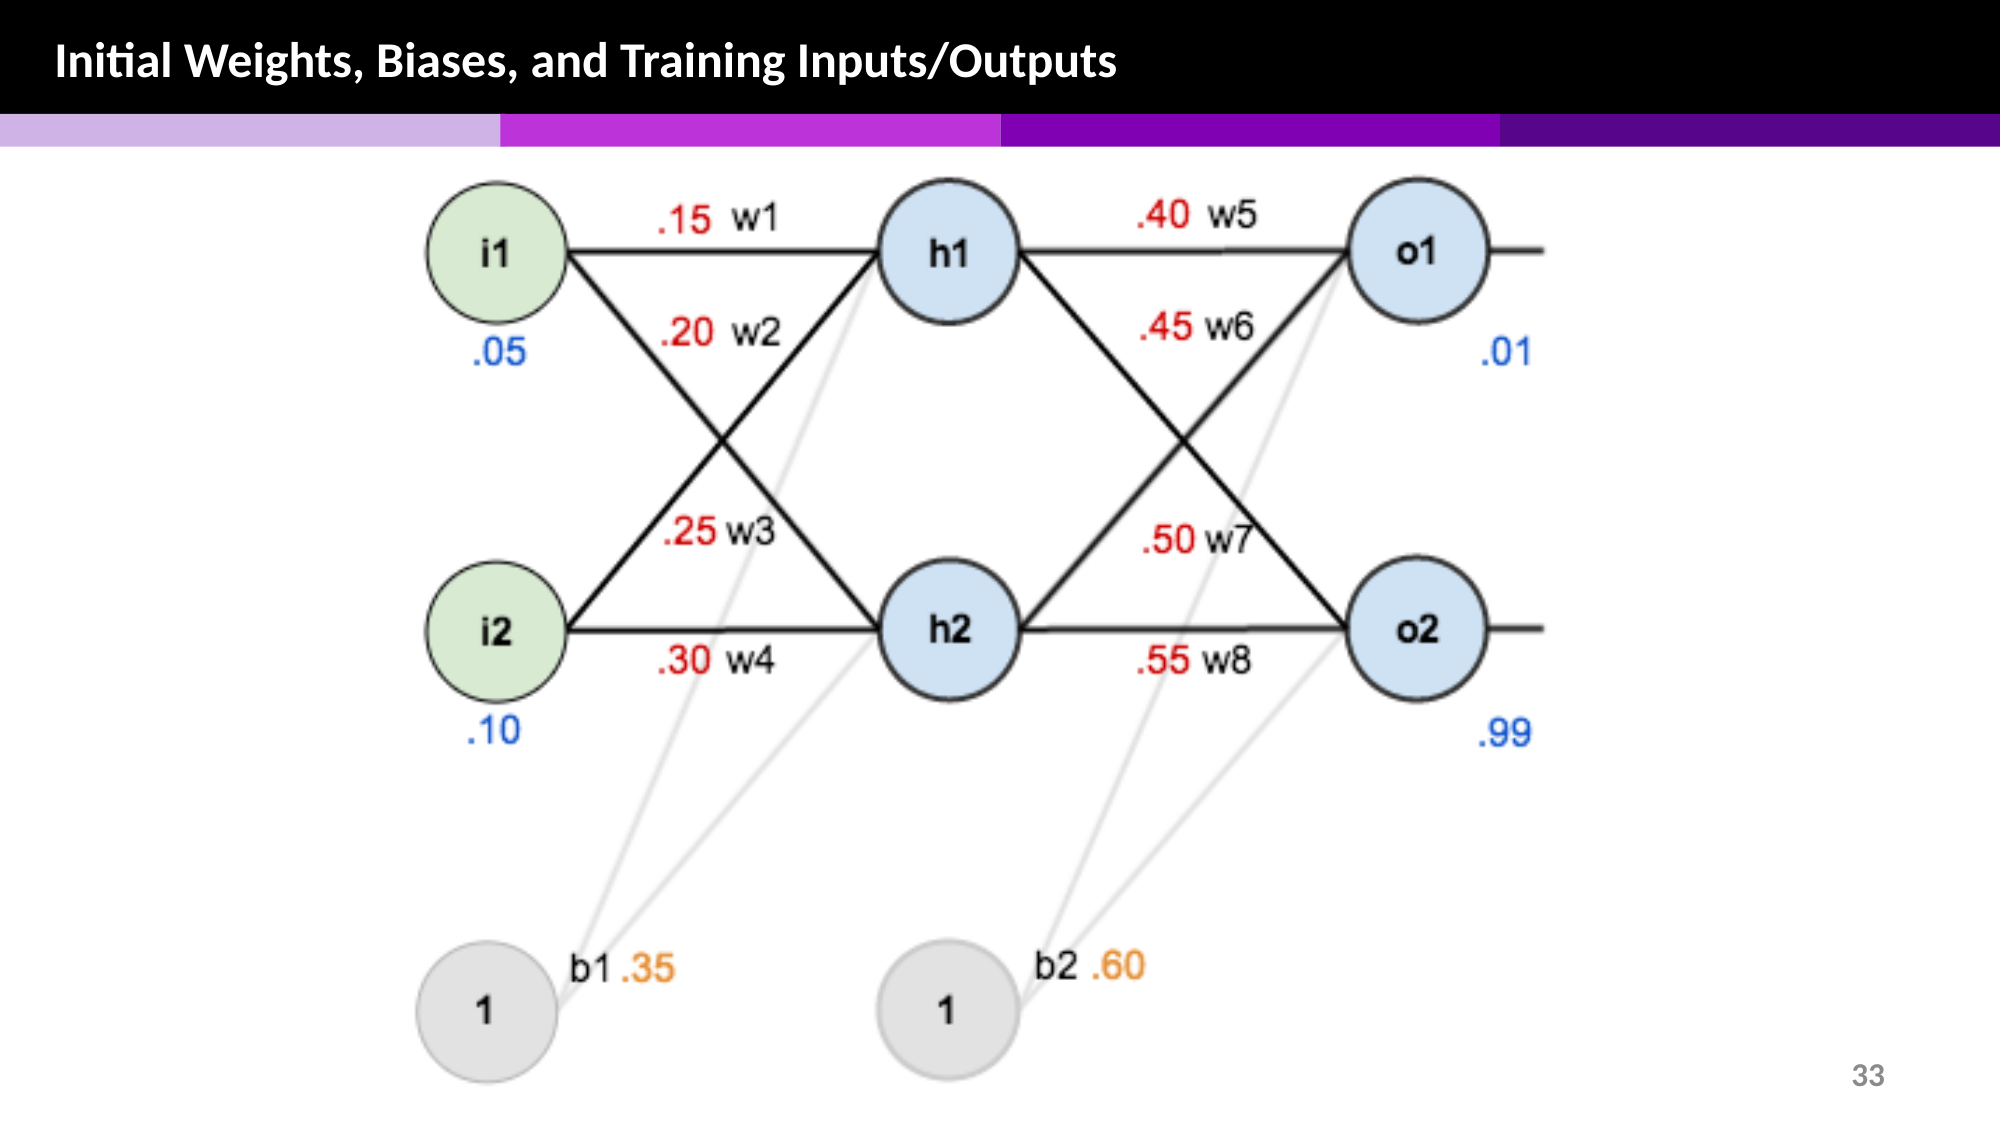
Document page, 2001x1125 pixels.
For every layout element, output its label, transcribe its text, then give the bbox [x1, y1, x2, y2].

list Initial Weights, Biases, and Training Inputs/Outputs [39, 1, 1964, 114]
picture [390, 172, 1612, 1088]
